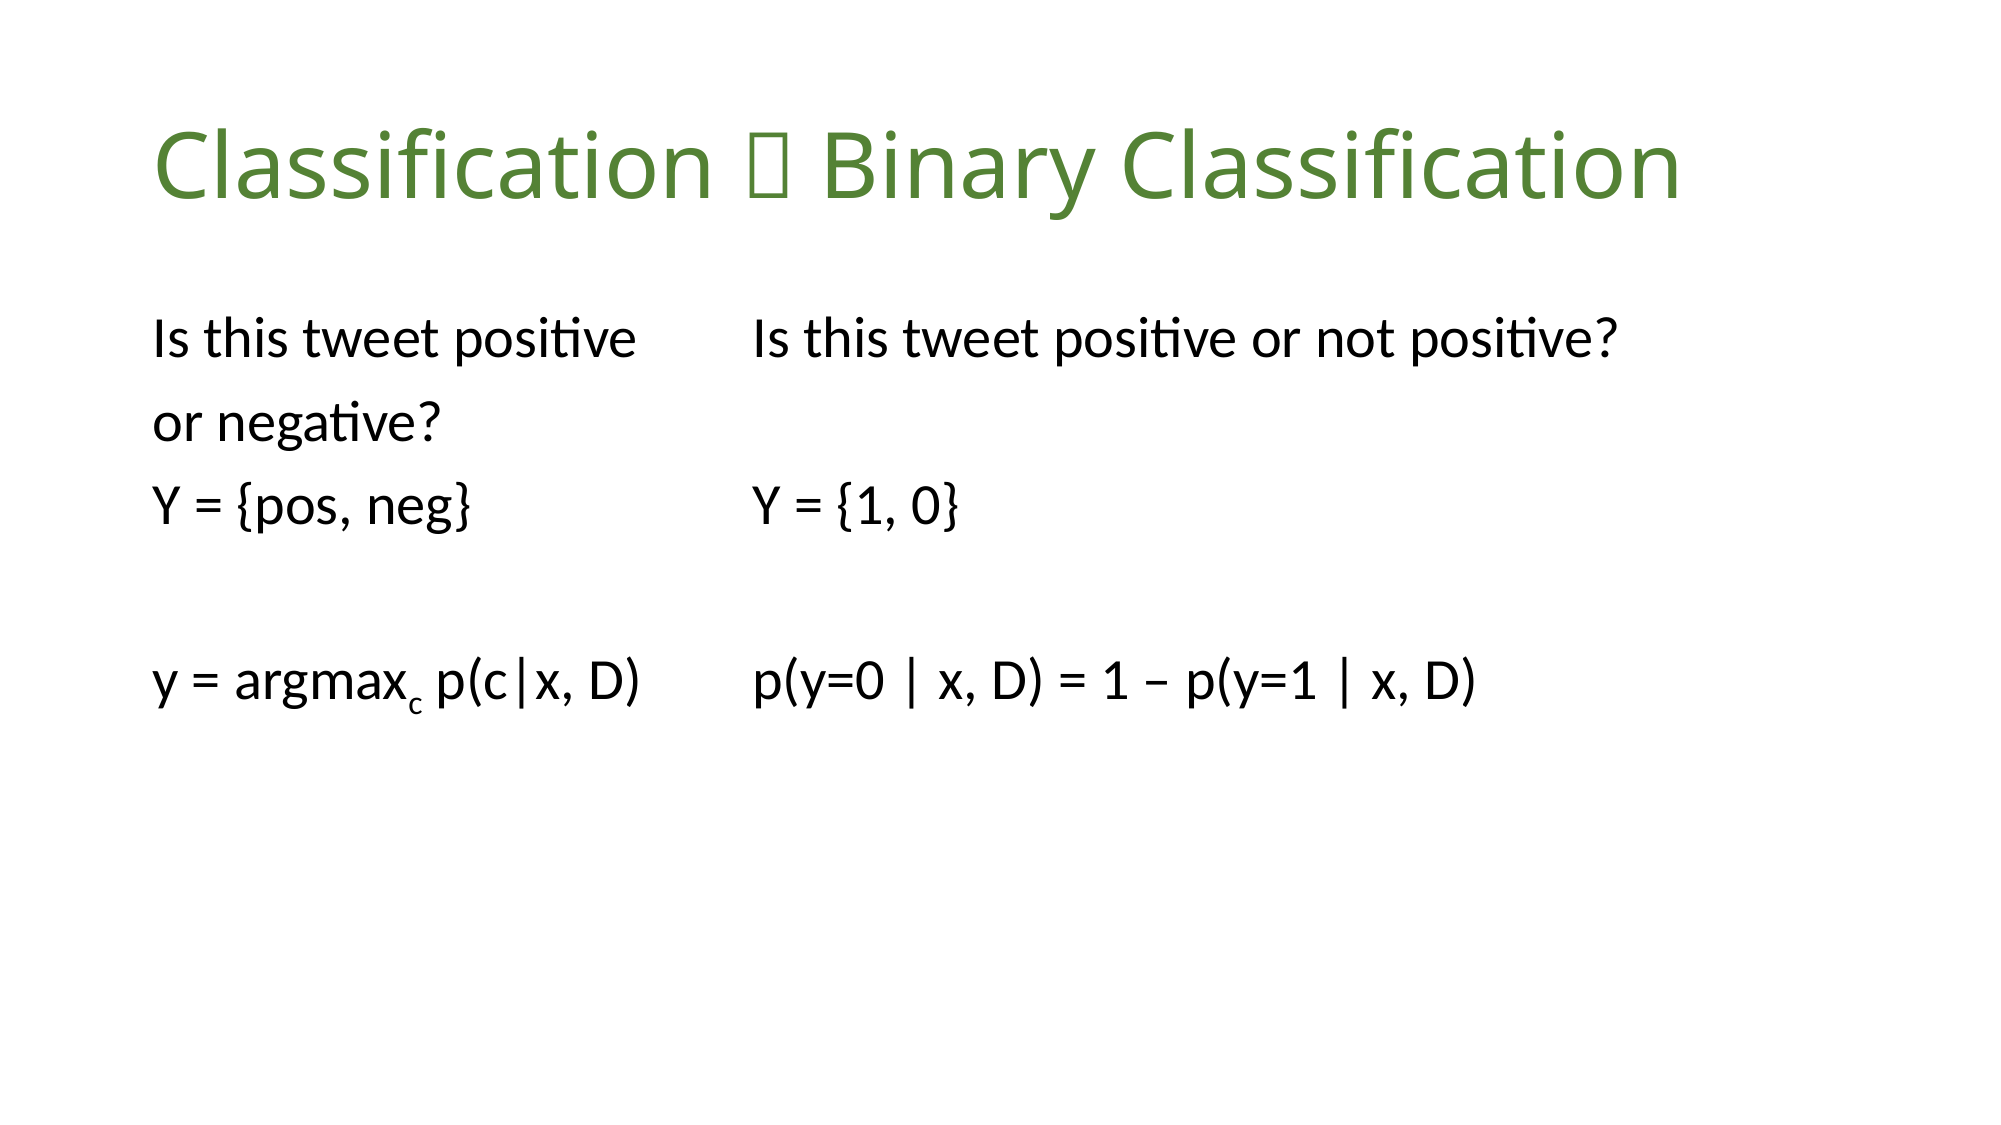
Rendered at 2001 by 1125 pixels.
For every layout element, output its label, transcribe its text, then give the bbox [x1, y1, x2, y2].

list Is this tweet positive Is this tweet positive or not positive? or negative? Y = {pos, neg} Y = {1, 0} y = argmaxc p(c|x, D) p(y=0 | x, D) = 1 – p(y=1 | x, D) [137, 299, 1863, 1014]
title Classification  Binary Classification [137, 59, 1863, 278]
